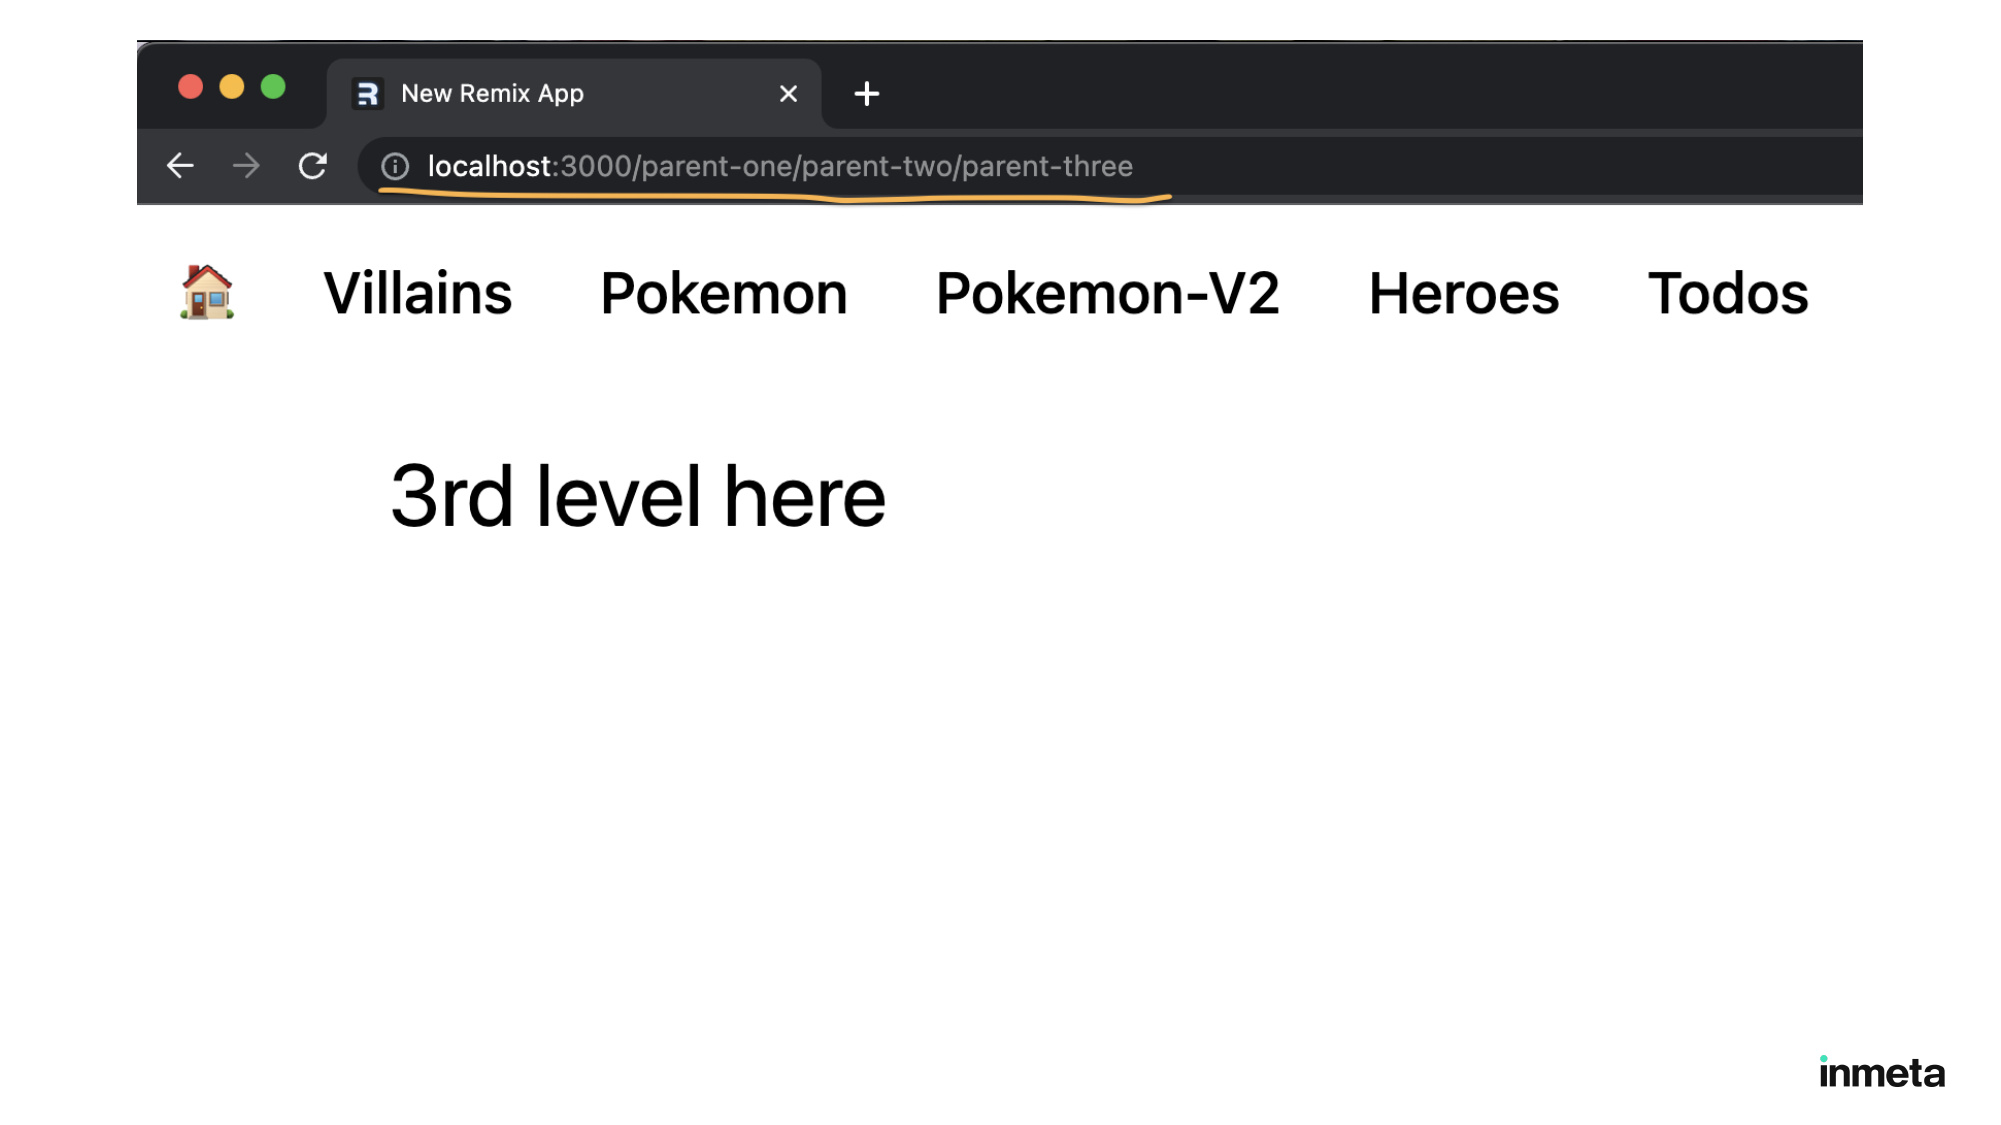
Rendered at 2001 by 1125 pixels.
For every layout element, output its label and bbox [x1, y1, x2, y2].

picture [137, 40, 1863, 983]
picture [1820, 1055, 1945, 1087]
